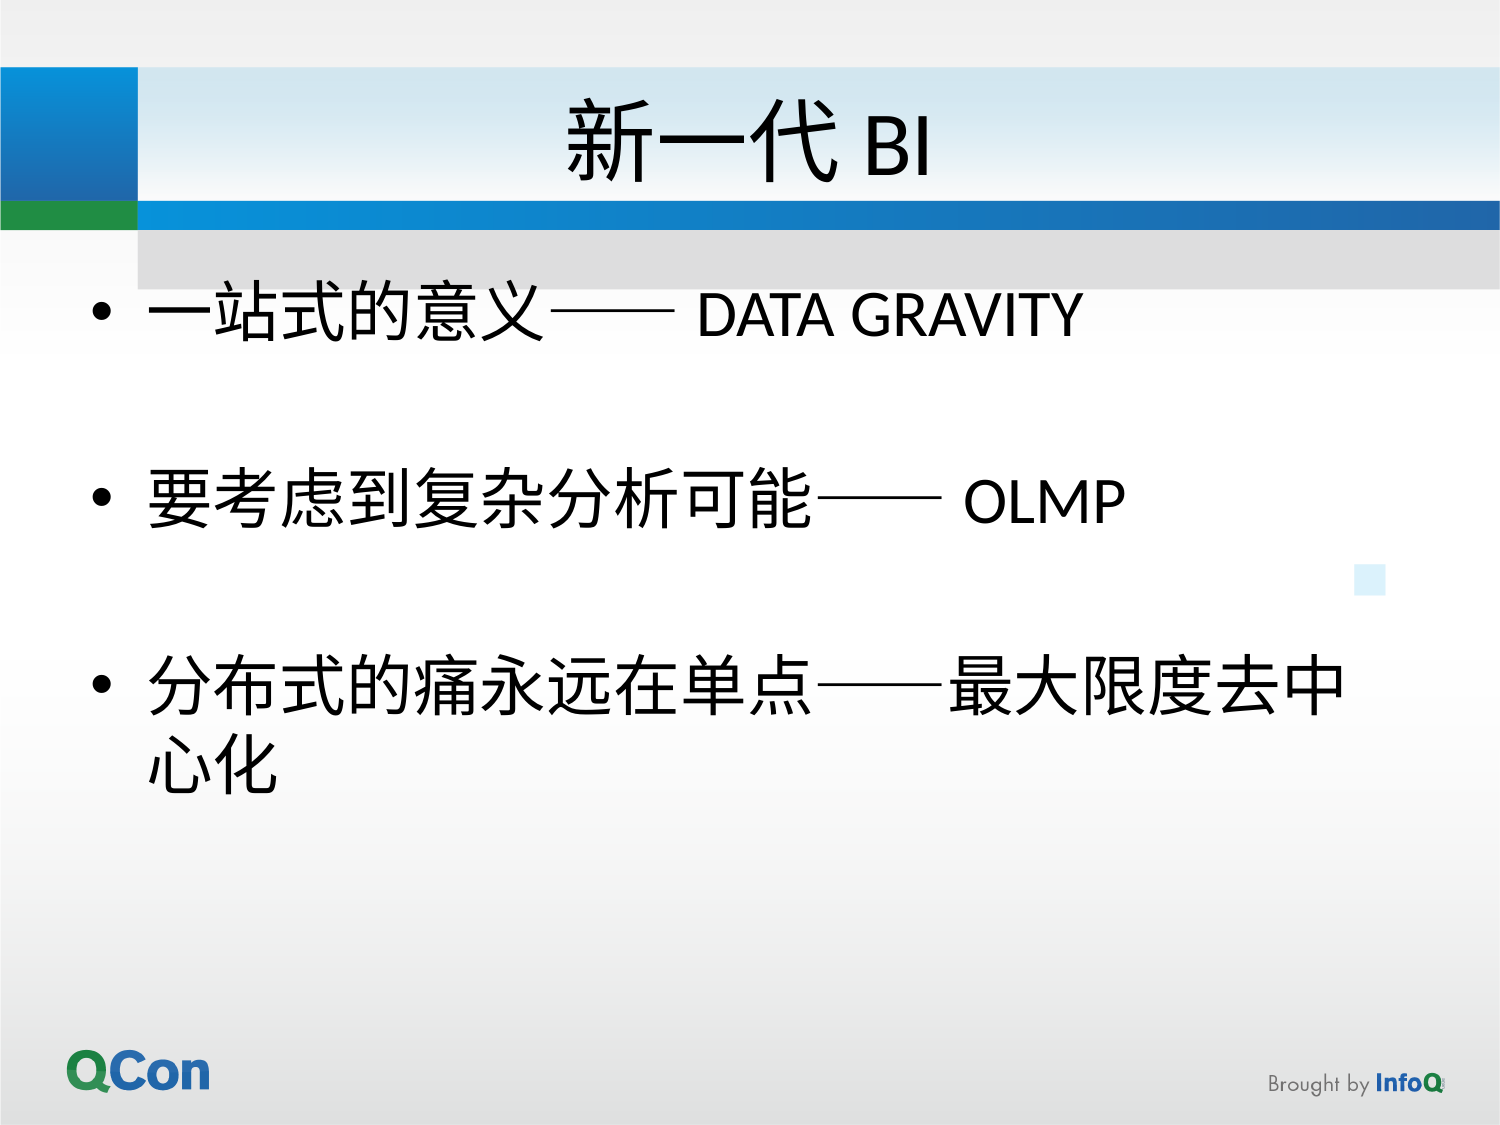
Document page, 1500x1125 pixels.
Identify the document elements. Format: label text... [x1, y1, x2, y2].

picture [0, 0, 1500, 1125]
title 新一代BI [75, 45, 1425, 233]
list 一站式的意义——DATA GRAVITY 要考虑到复杂分析可能——OLMP 分布式的痛永远在单点——最大限度去中心化 [75, 262, 1425, 1005]
